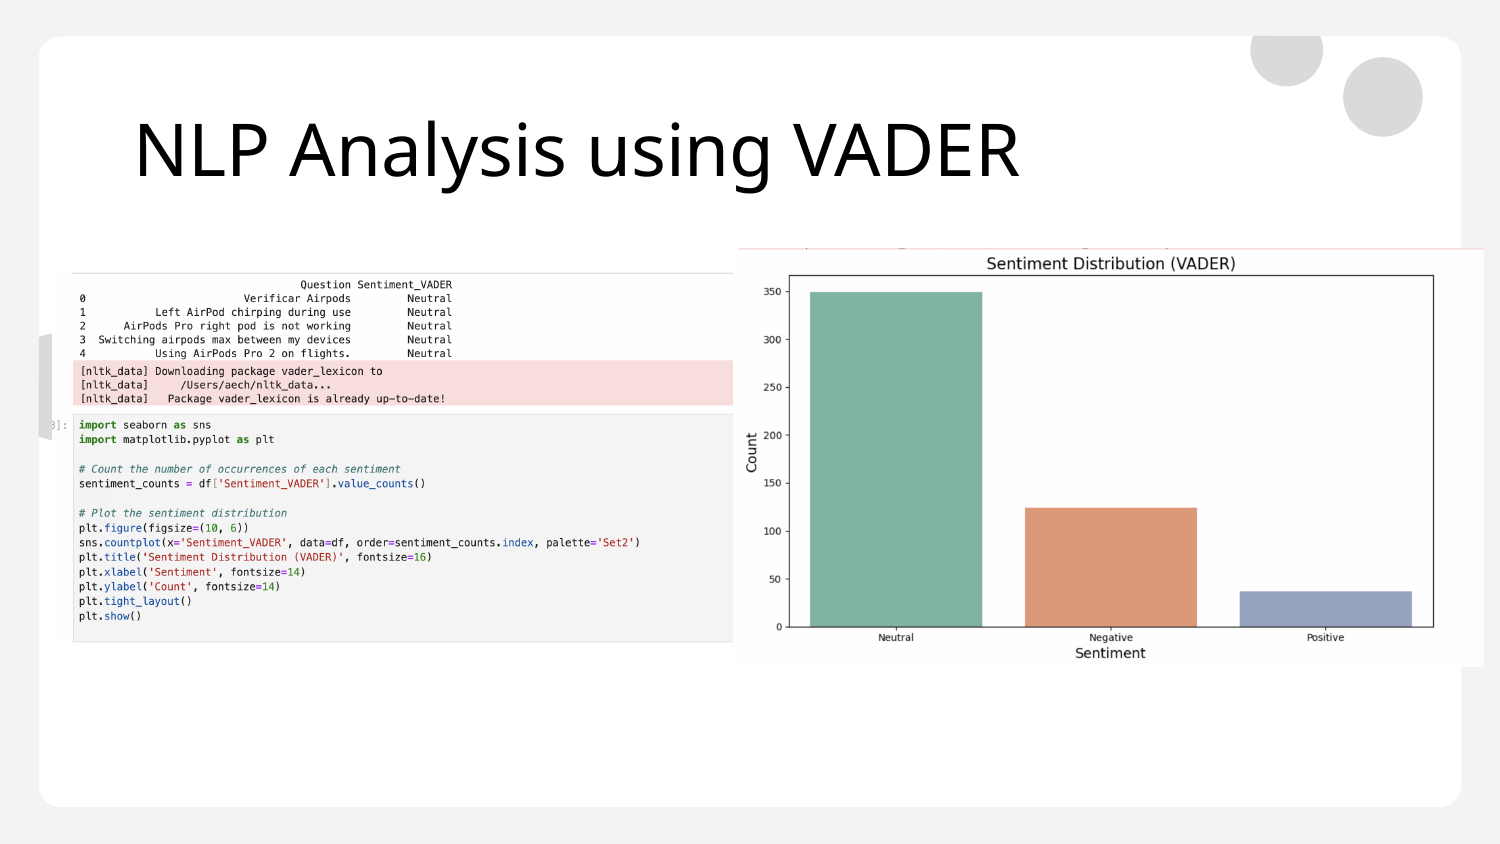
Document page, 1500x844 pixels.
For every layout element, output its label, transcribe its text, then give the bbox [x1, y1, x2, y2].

title NLP Analysis using VADER [118, 88, 1382, 183]
picture [52, 248, 1484, 668]
